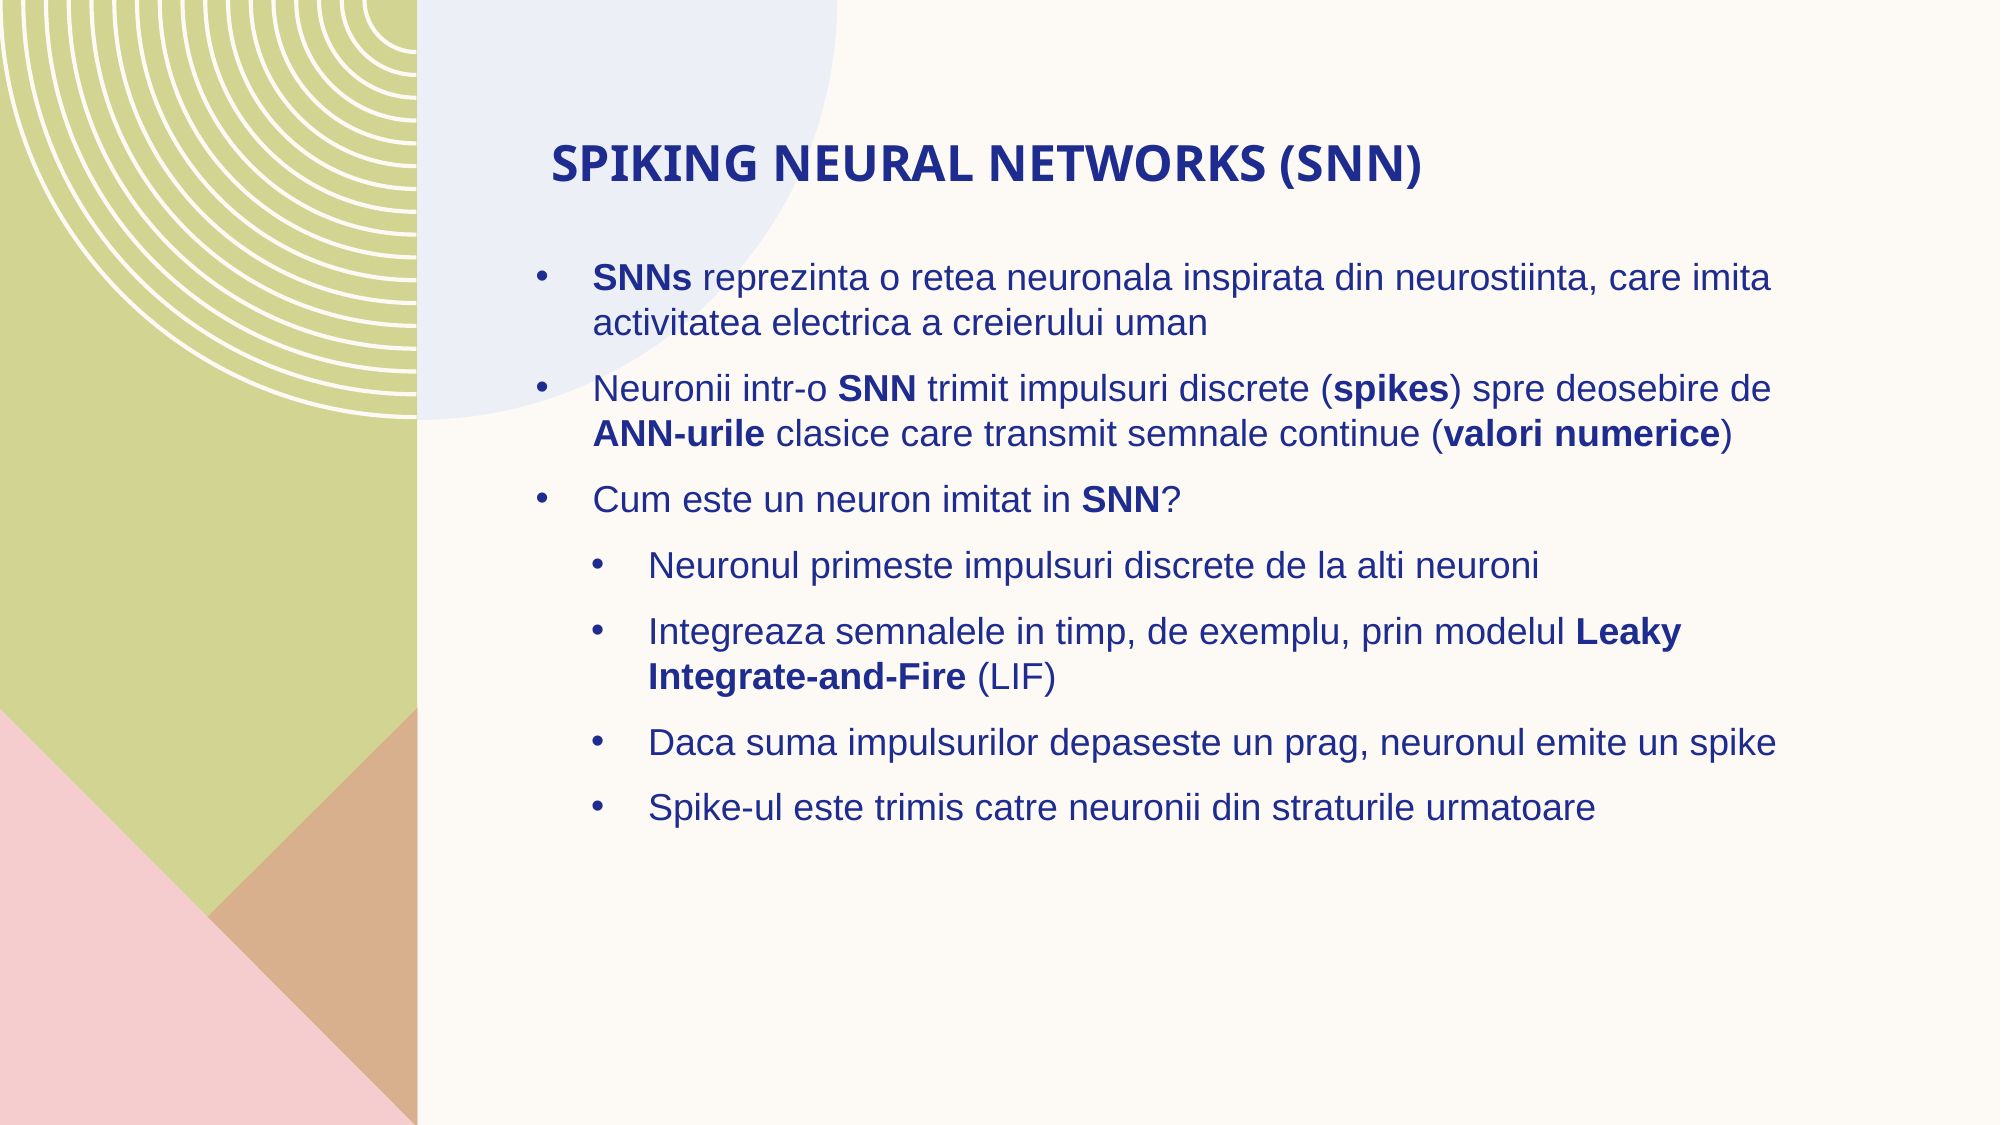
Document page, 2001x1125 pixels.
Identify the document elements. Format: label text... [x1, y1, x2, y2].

list SNNs reprezinta o retea neuronala inspirata din neurostiinta, care imita activitatea electrica a creierului uman Neuronii intr-o SNN trimit impulsuri discrete (spikes) spre deosebire de ANN-urile clasice care transmit semnale continue (valori numerice) Cum este un neuron imitat in SNN? Neuronul primeste impulsuri discrete de la alti neuroni Integreaza semnalele in timp, de exemplu, prin modelul Leaky Integrate-and-Fire (LIF) Daca suma impulsurilor depaseste un prag, neuronul emite un spike Spike-ul este trimis catre neuronii din straturile urmatoare [520, 253, 1828, 1016]
title Spiking Neural Networks (SNN) [536, 28, 1906, 192]
